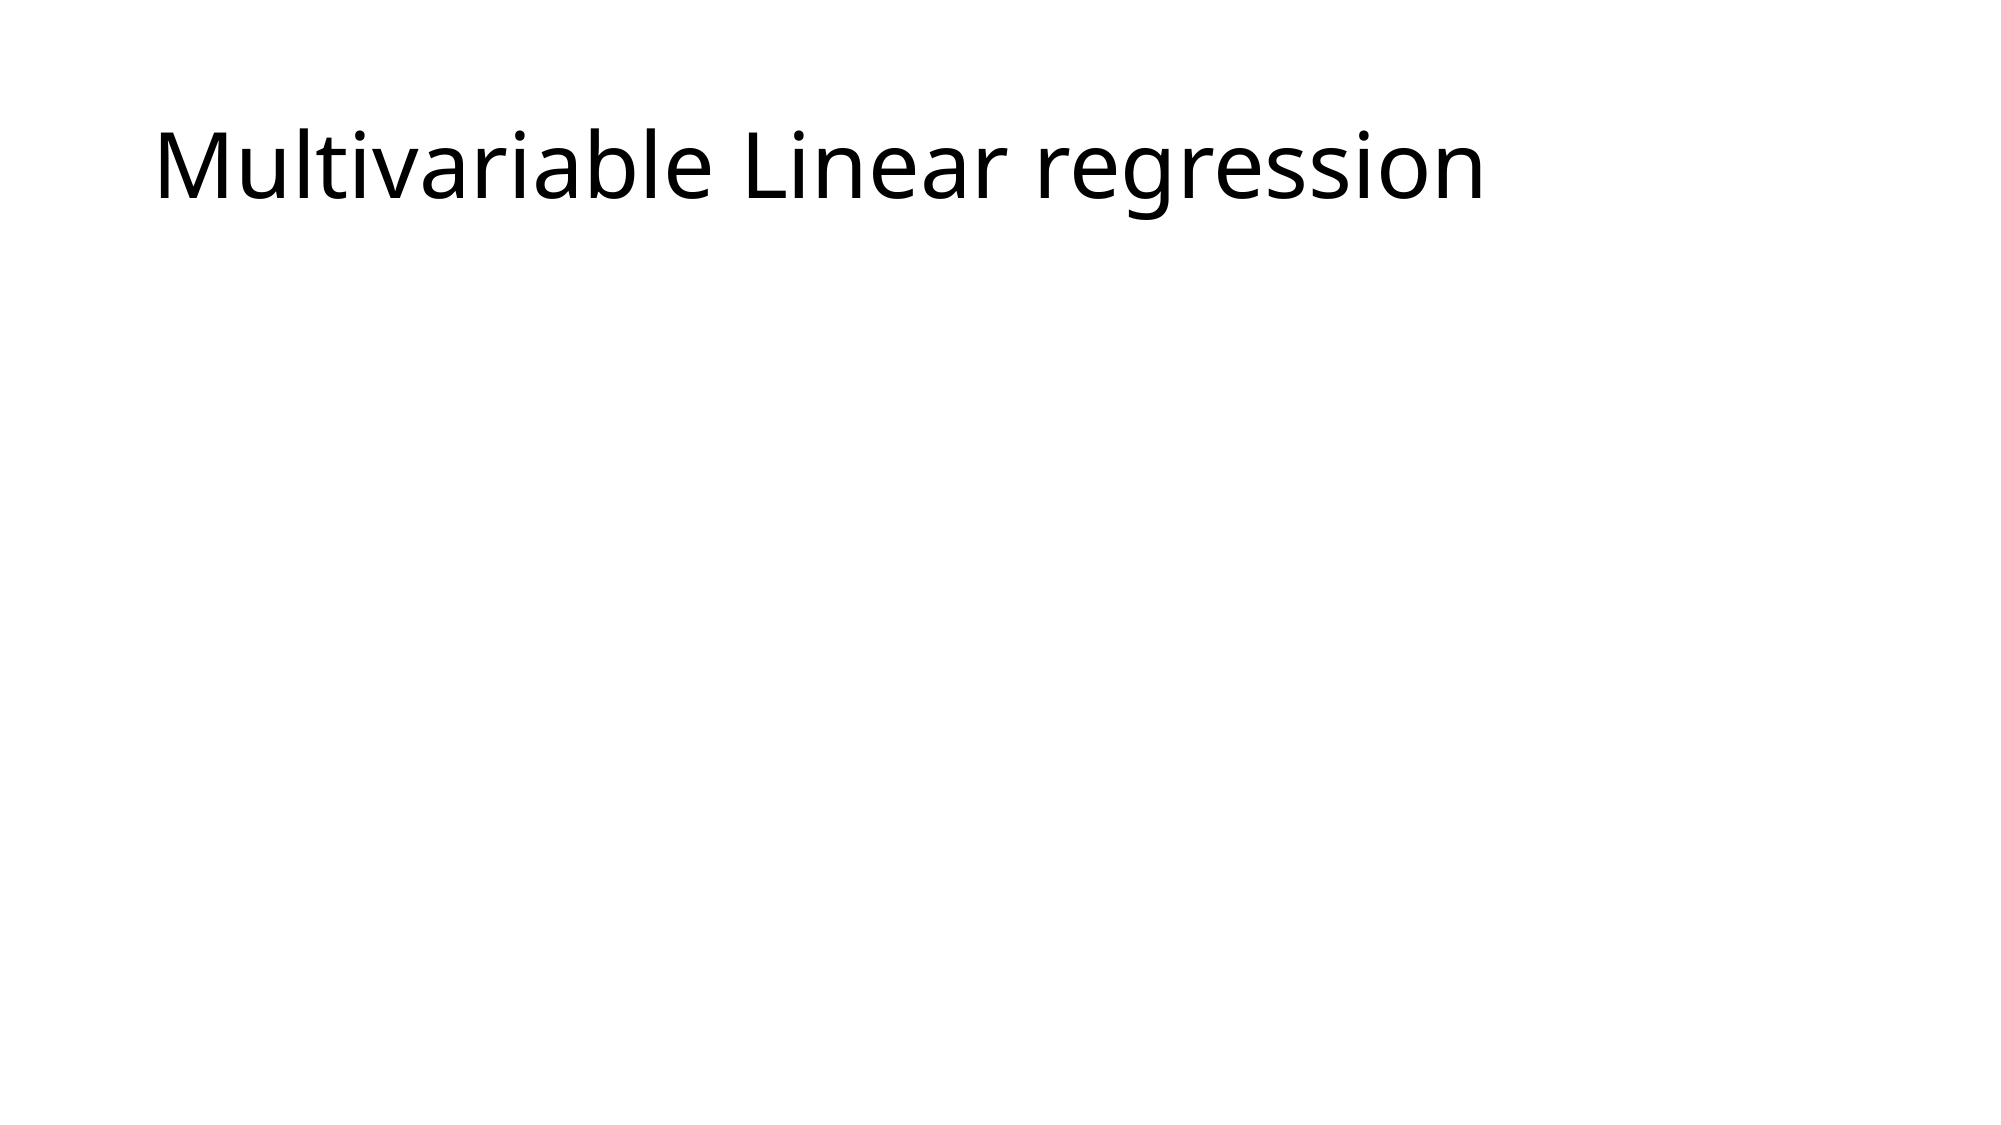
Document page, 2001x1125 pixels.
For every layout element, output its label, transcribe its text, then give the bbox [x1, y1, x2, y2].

title Multivariable Linear regression [137, 59, 1863, 278]
